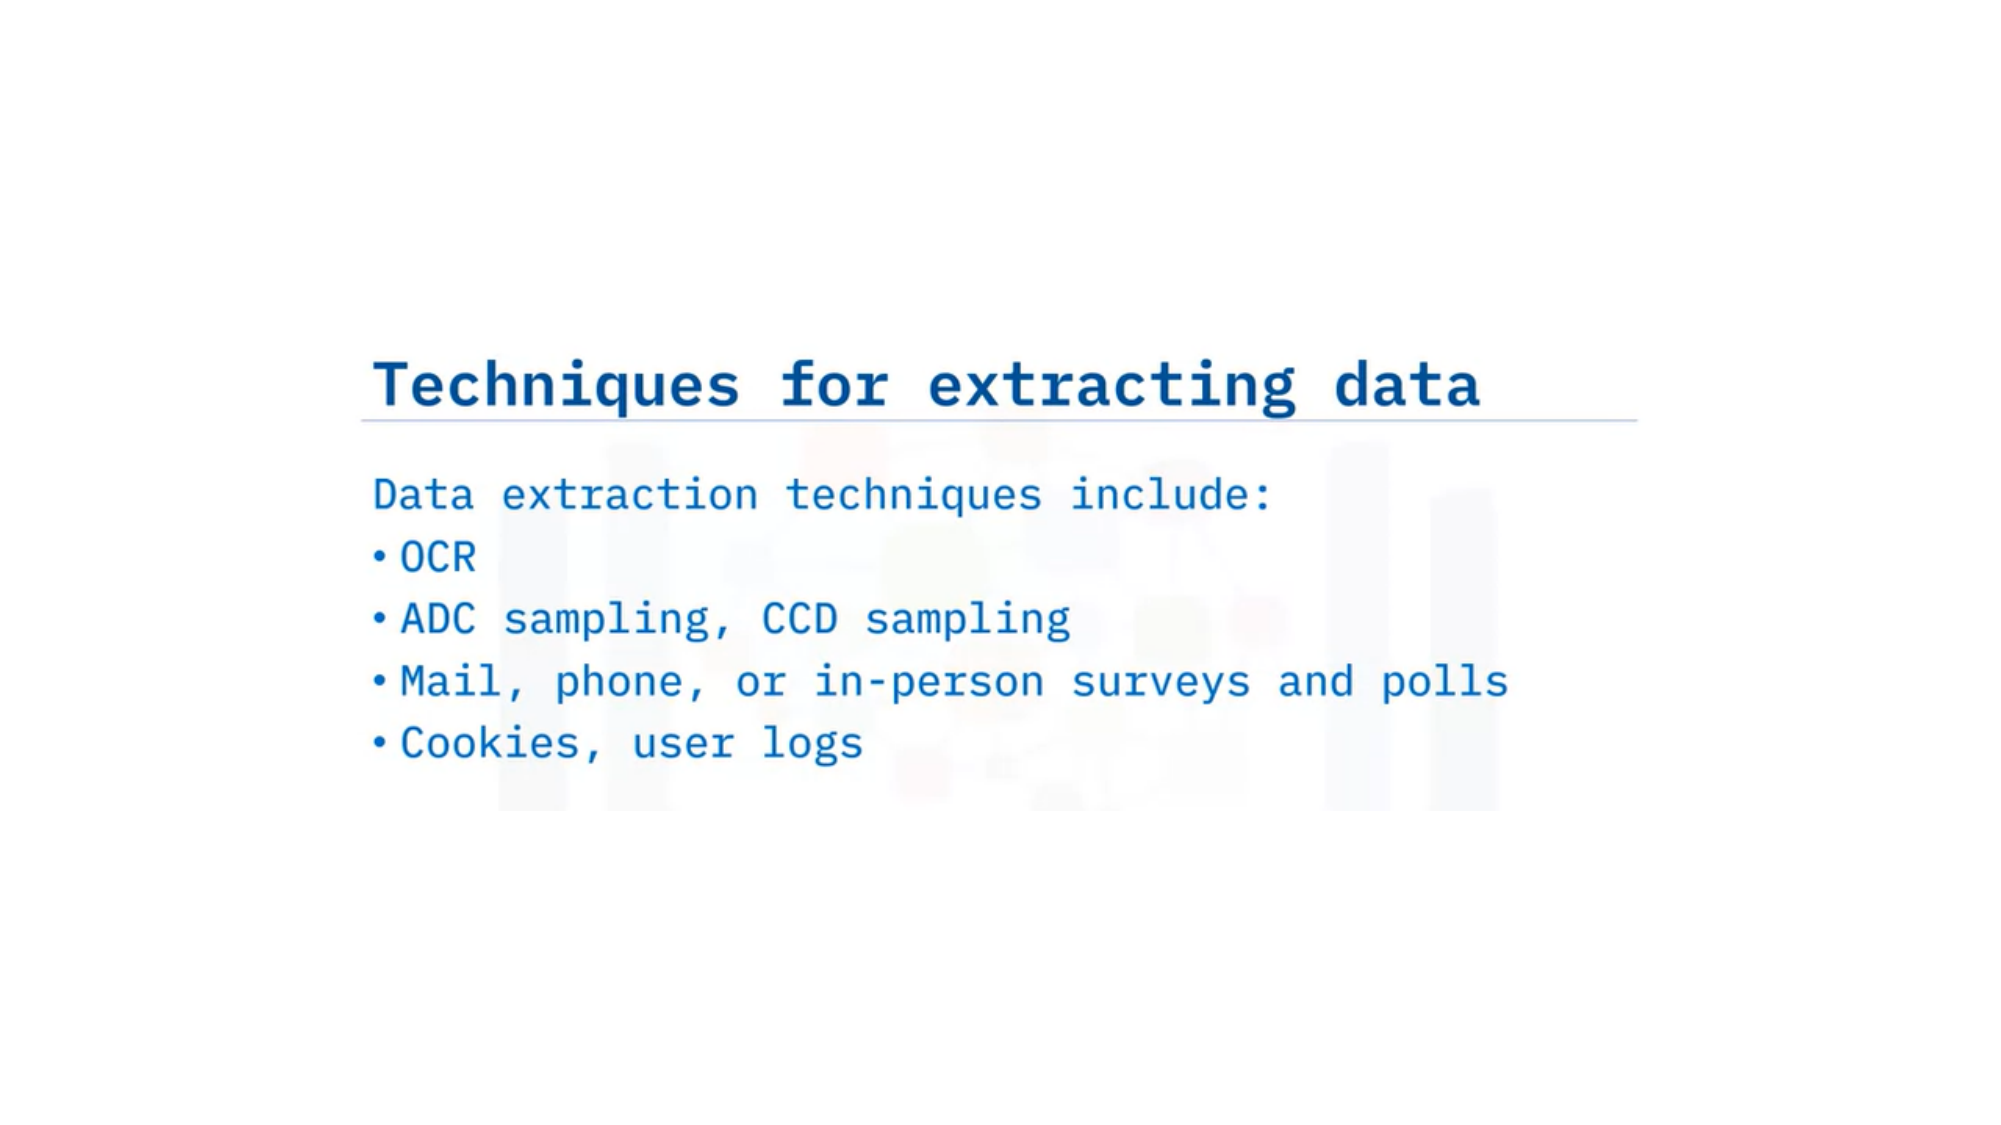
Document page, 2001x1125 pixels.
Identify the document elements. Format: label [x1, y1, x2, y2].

picture [336, 313, 1664, 811]
